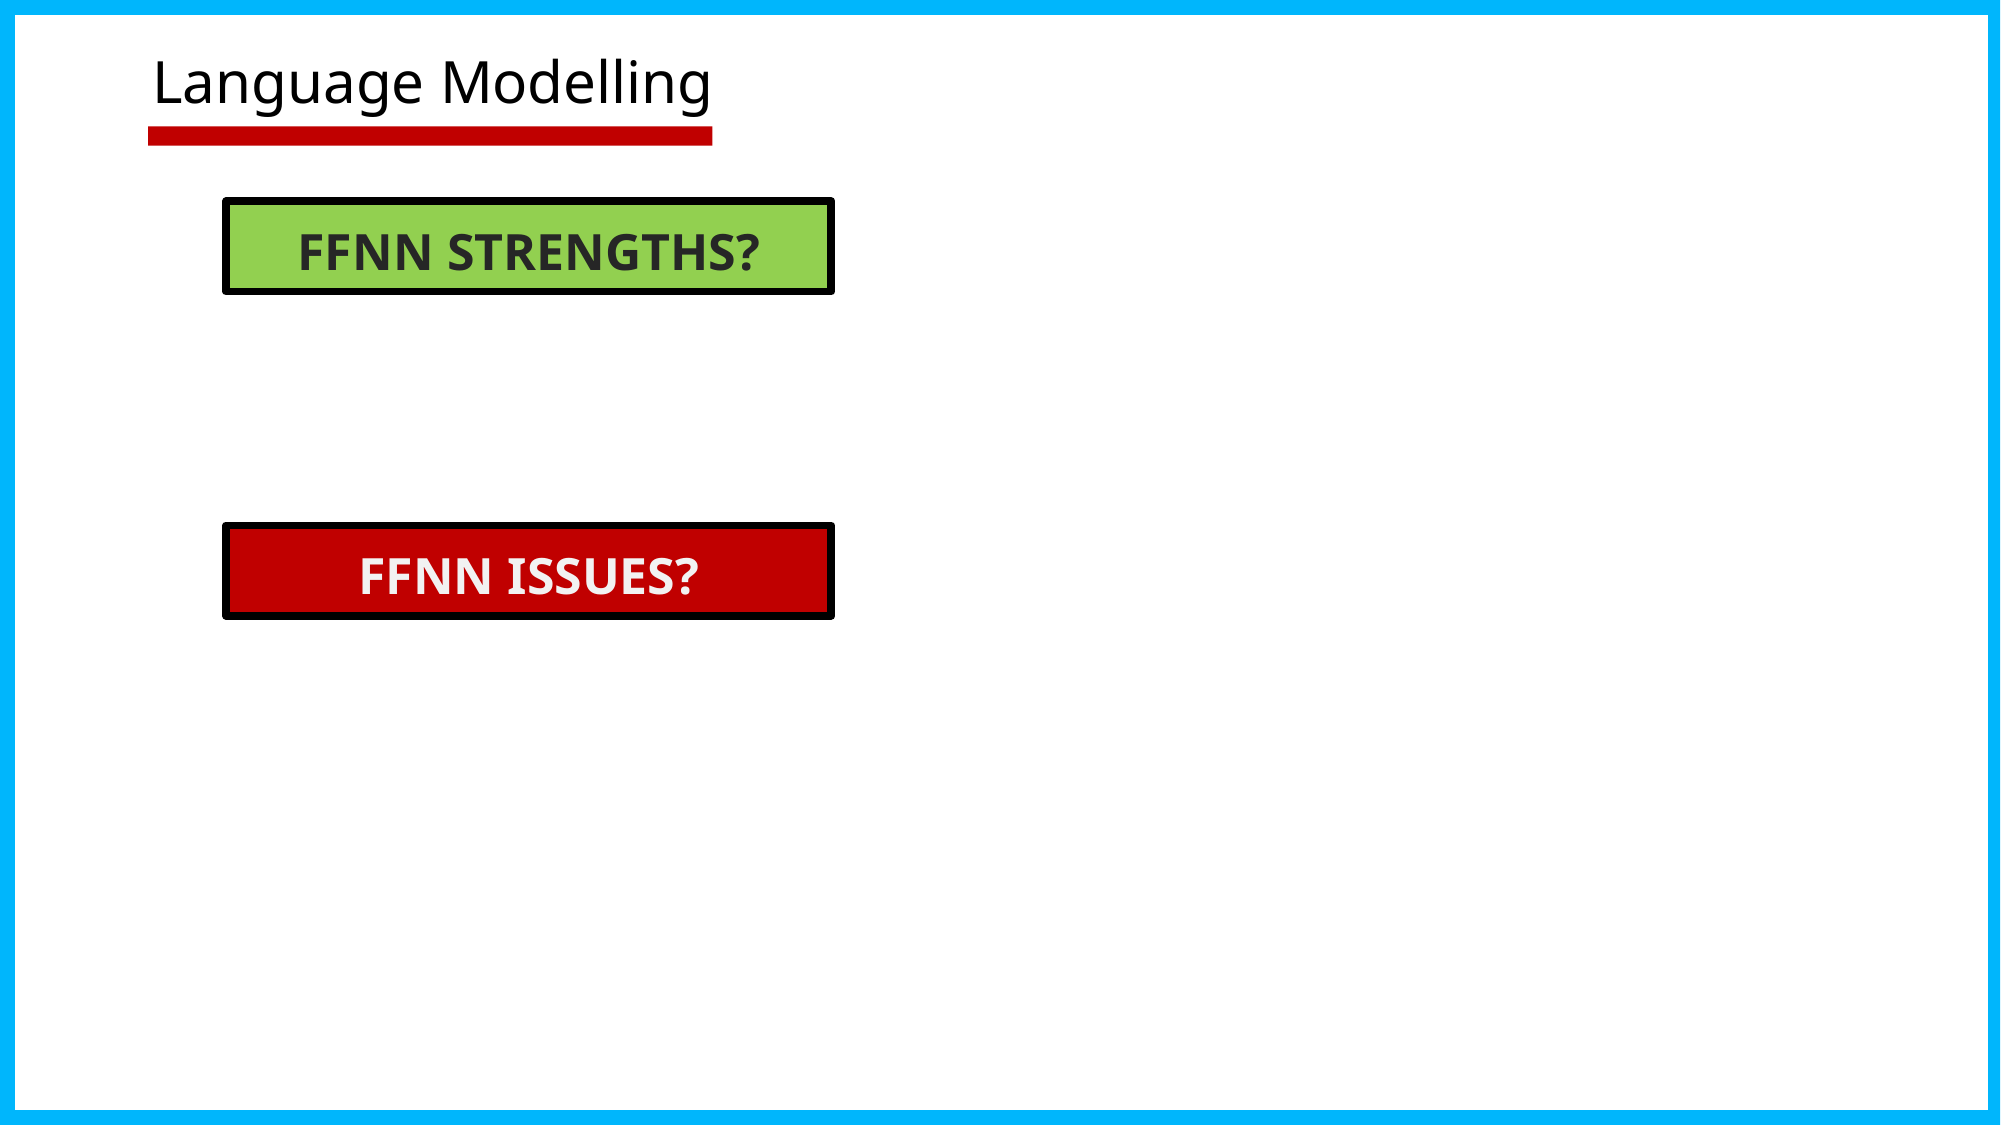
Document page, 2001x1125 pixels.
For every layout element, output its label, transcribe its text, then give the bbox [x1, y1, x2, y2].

title Language Modelling [137, 45, 1605, 236]
text_box FFNN ISSUES? [226, 525, 832, 616]
text_box [147, 125, 713, 147]
text_box FFNN STRENGTHS? [226, 201, 832, 292]
